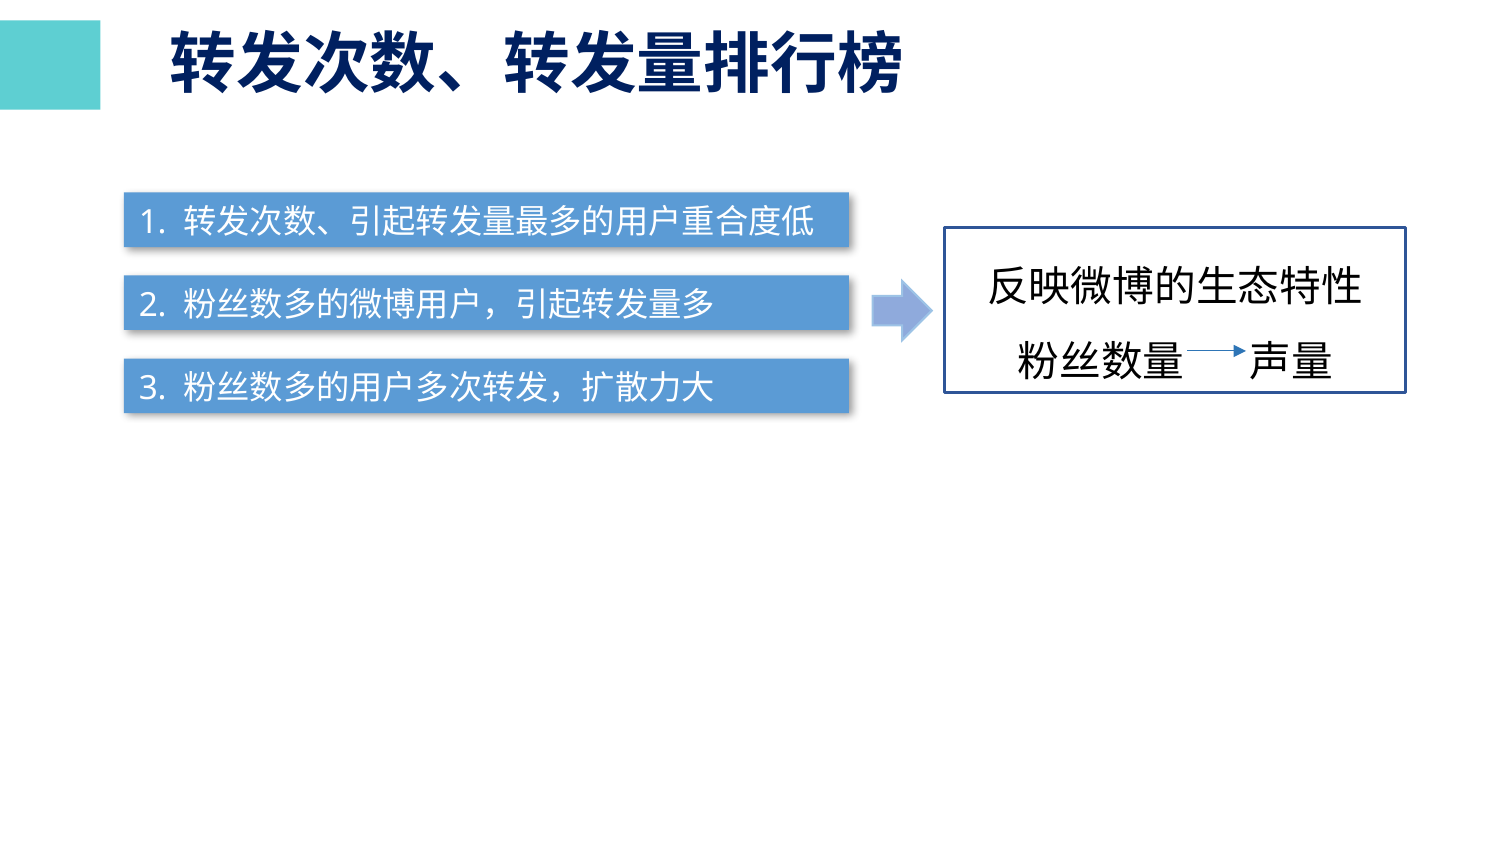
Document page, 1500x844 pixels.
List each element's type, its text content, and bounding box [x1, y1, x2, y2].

text_box [0, 19, 101, 111]
text_box 转发次数、转发量排行榜 [154, 0, 1500, 170]
text_box 3. 粉丝数多的用户多次转发，扩散力大 [123, 358, 849, 414]
text_box 1. 转发次数、引起转发量最多的用户重合度低 [123, 192, 849, 248]
text_box 2. 粉丝数多的微博用户，引起转发量多 [123, 275, 849, 330]
text_box [871, 278, 934, 343]
text_box 反映微博的生态特性 粉丝数量 声量 [944, 227, 1406, 393]
